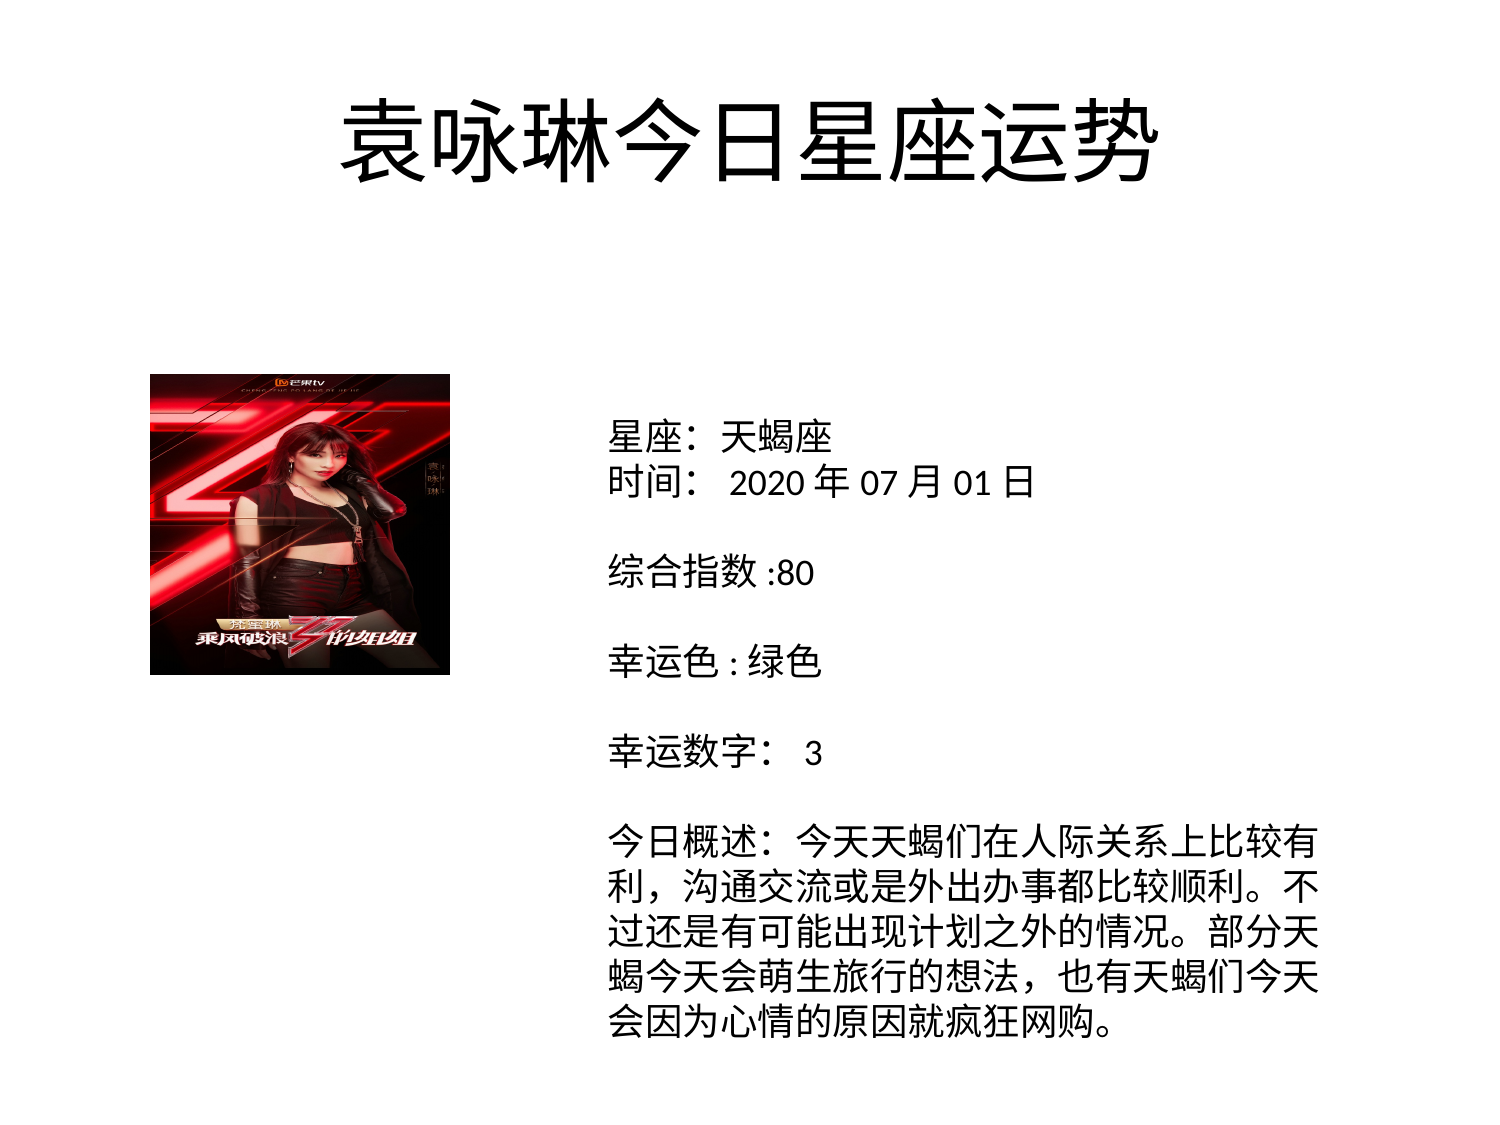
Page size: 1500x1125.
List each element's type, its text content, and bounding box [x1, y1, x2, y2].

text_box 星座：天蝎座 时间：2020年07月01日 综合指数:80 幸运色:绿色 幸运数字：3 今日概述：今天天蝎们在人际关系上比较有利，沟通交流或是外出办事都比较顺利。不过还是有可能出现计划之外的情况。部分天蝎今天会萌生旅行的想法，也有天蝎们今天会因为心情的原因就疯狂网购。 [599, 405, 1350, 1050]
title 袁咏琳今日星座运势 [74, 44, 1426, 234]
picture [149, 374, 451, 676]
